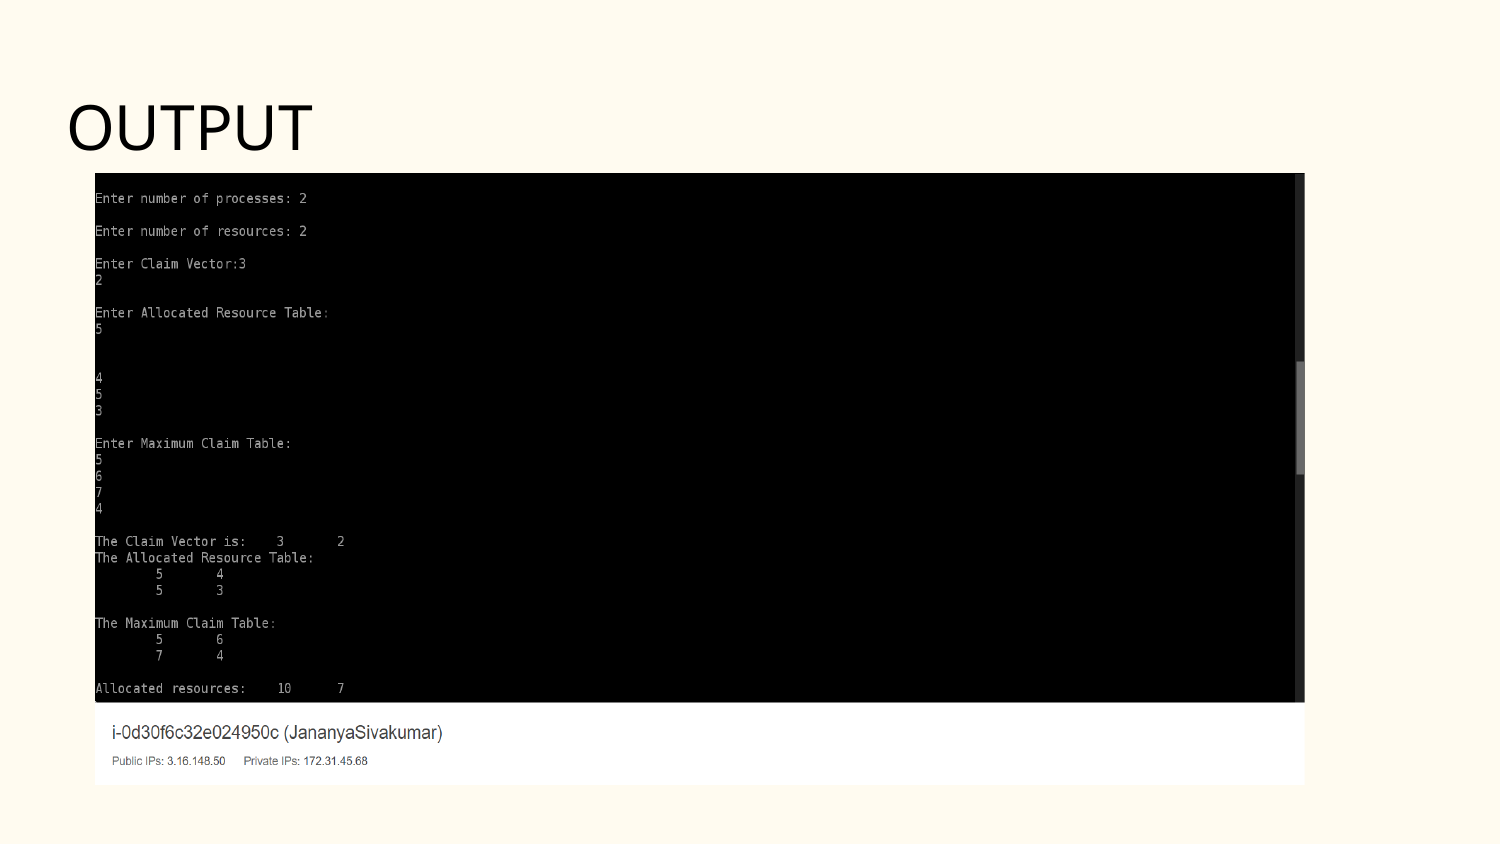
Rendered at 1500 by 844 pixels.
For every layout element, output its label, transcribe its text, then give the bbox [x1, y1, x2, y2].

picture [94, 173, 1305, 785]
title OUTPUT [51, 72, 1449, 174]
